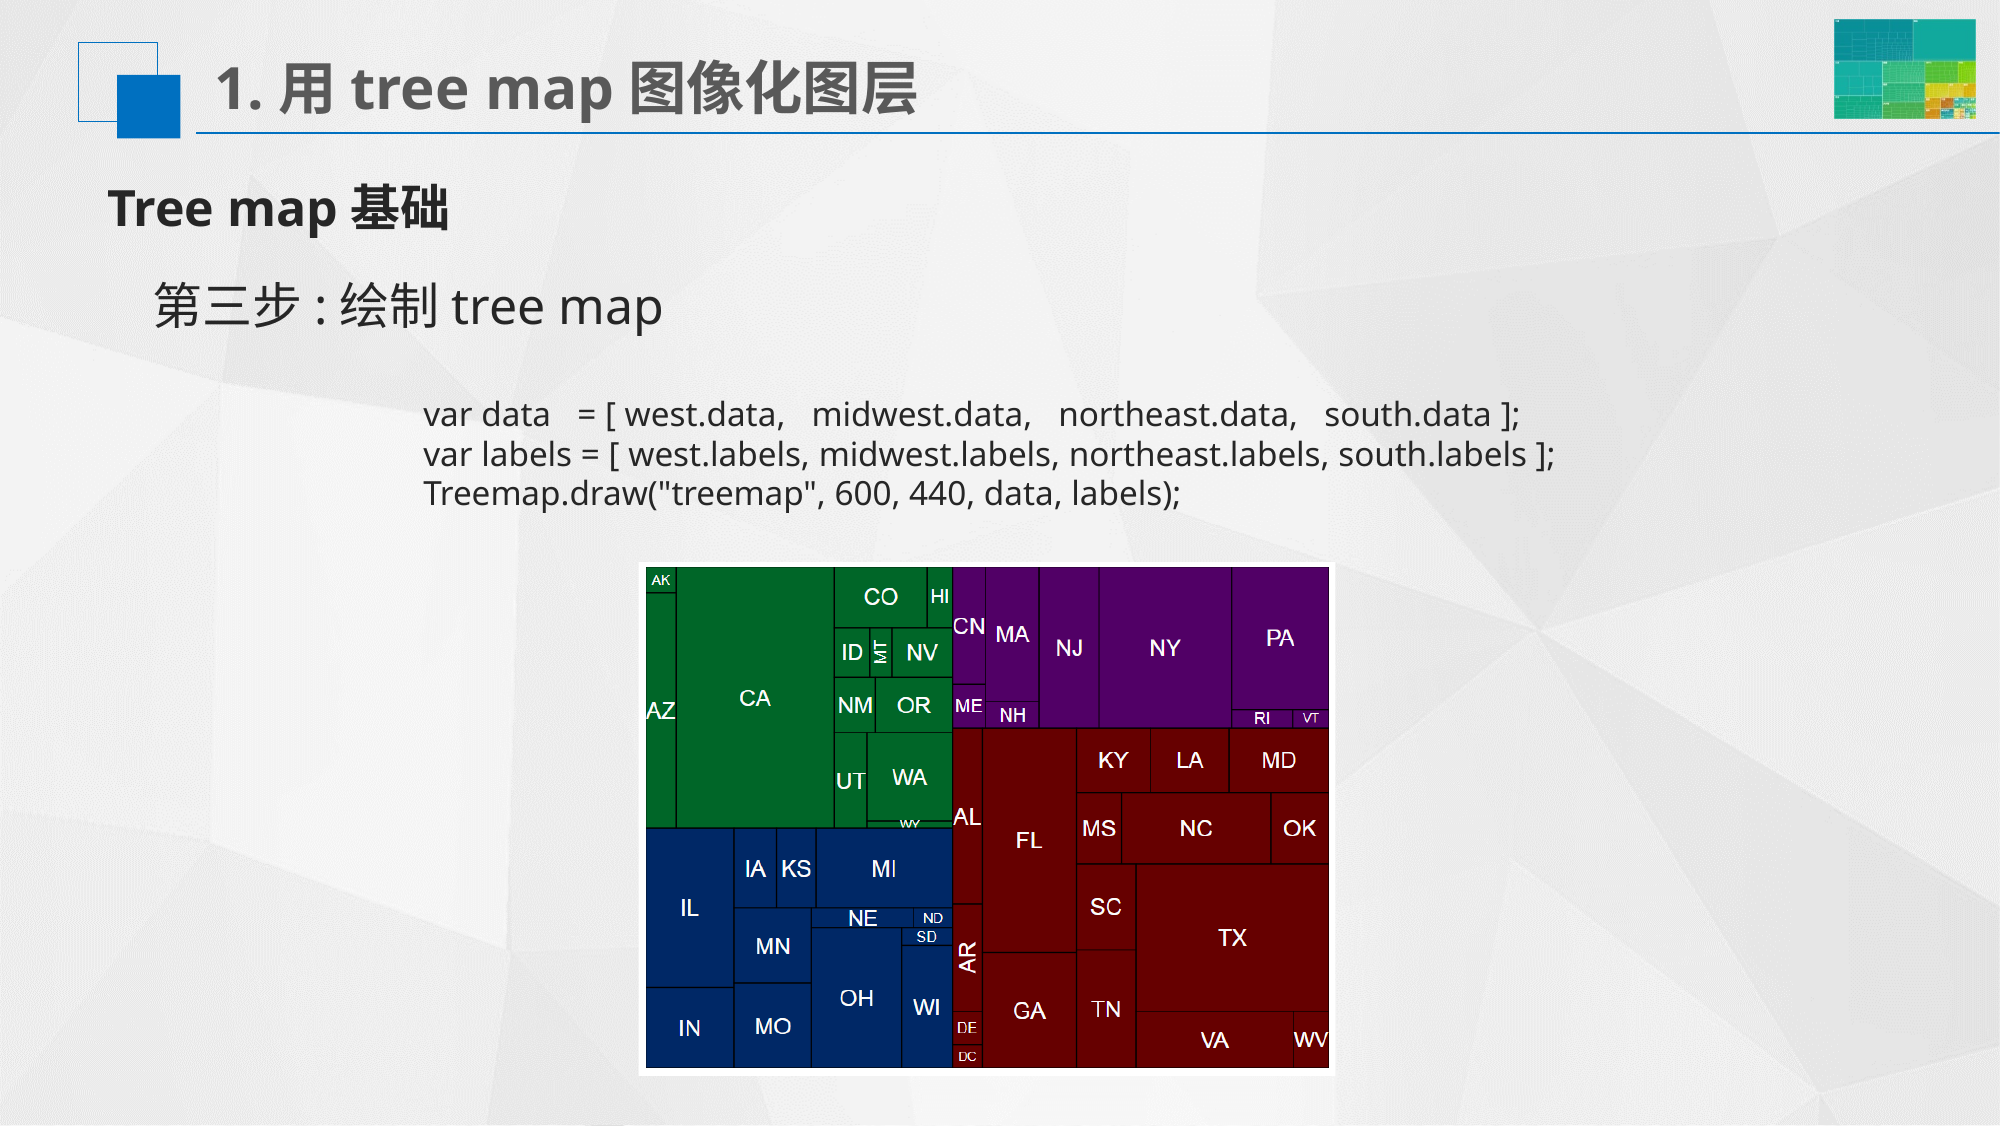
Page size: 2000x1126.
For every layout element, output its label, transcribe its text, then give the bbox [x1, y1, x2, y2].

text_box 第三步:绘制tree map [137, 267, 1138, 342]
text_box Tree map基础 [42, 169, 652, 244]
picture [0, 0, 2000, 1126]
title 1.用tree map图像化图层 [194, 42, 1378, 130]
text_box var data = [ west.data, midwest.data, northeast.data, south.data ]; var labels = [ west.labels, midwest.labels, northeast.labels, south.labels ]; Treemap.draw("treemap", 600, 440, data, labels); [359, 385, 1624, 520]
